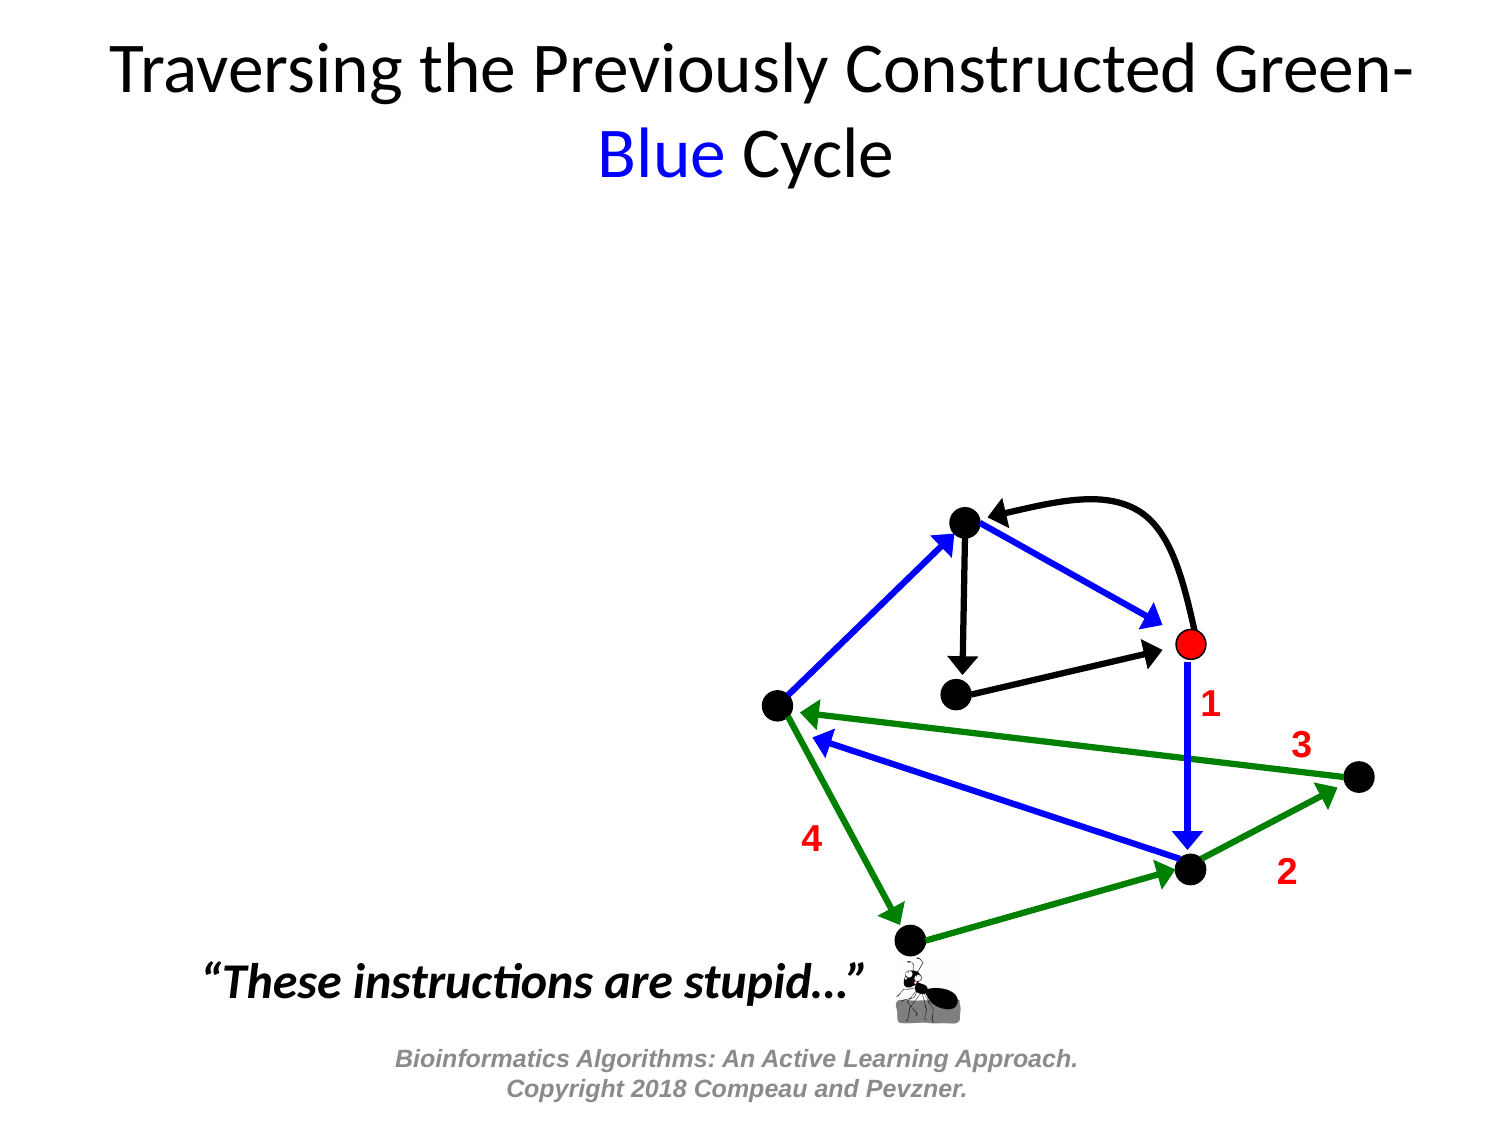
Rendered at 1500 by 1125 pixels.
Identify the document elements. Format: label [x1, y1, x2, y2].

text_box [87, 12, 1438, 200]
picture [895, 957, 961, 1024]
text_box [185, 499, 1374, 1016]
footer [324, 1042, 1150, 1103]
